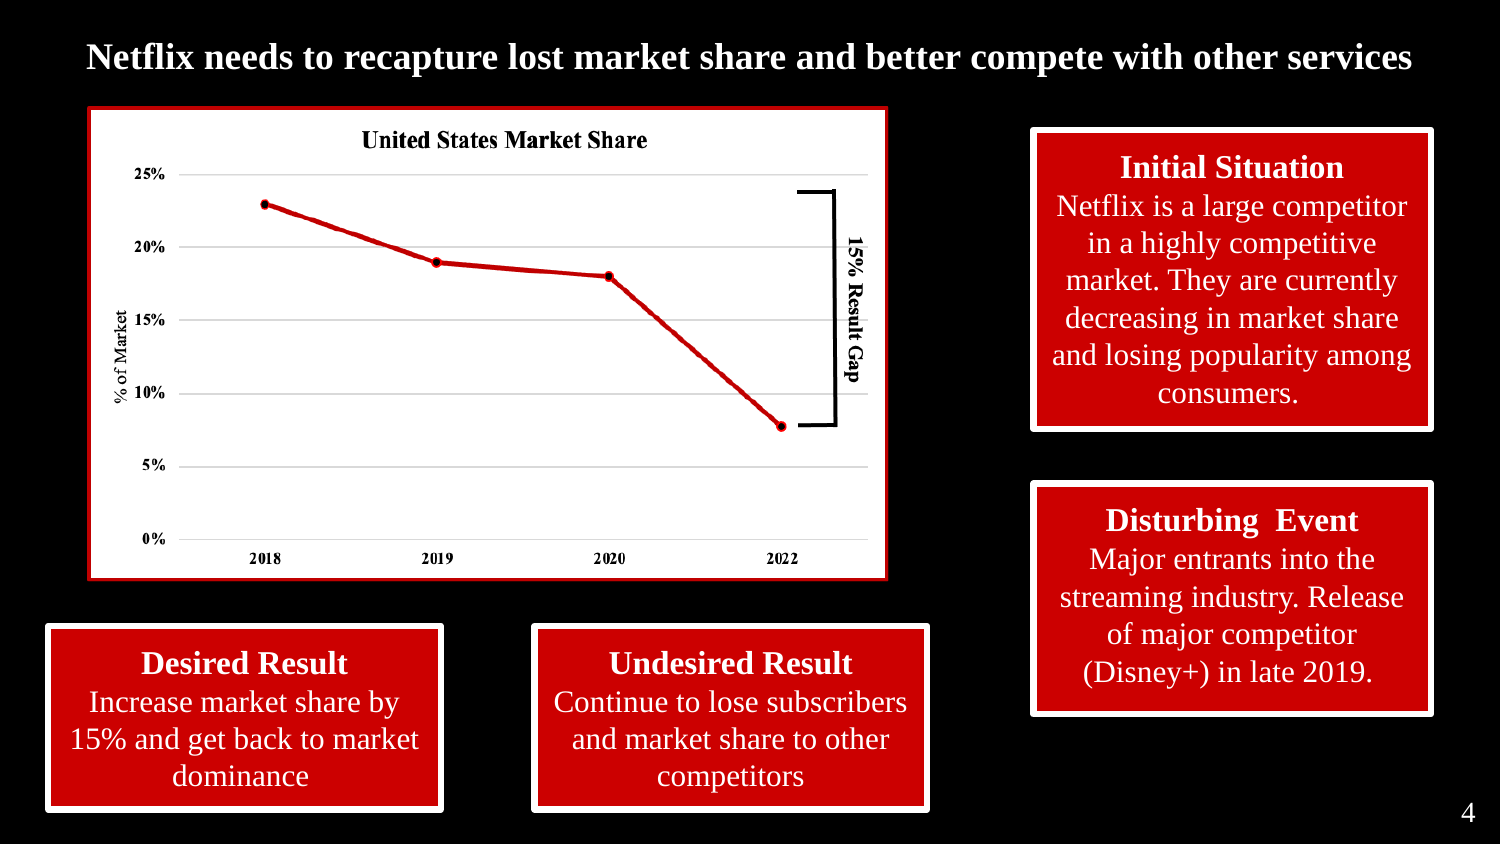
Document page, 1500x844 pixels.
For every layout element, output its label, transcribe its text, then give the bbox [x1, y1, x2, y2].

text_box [48, 625, 928, 810]
text_box Netflix needs to recapture lost market share and better compete with other services [68, 16, 1431, 92]
text_box Disturbing Event Major entrants into the streaming industry. Release of major competitor (Disney+) in late 2019. [1033, 483, 1431, 715]
text_box 4 [1436, 778, 1500, 843]
text_box Initial Situation Netflix is a large competitor in a highly competitive market. They are currently decreasing in market share and losing popularity among consumers. [1033, 129, 1431, 429]
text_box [86, 106, 889, 582]
